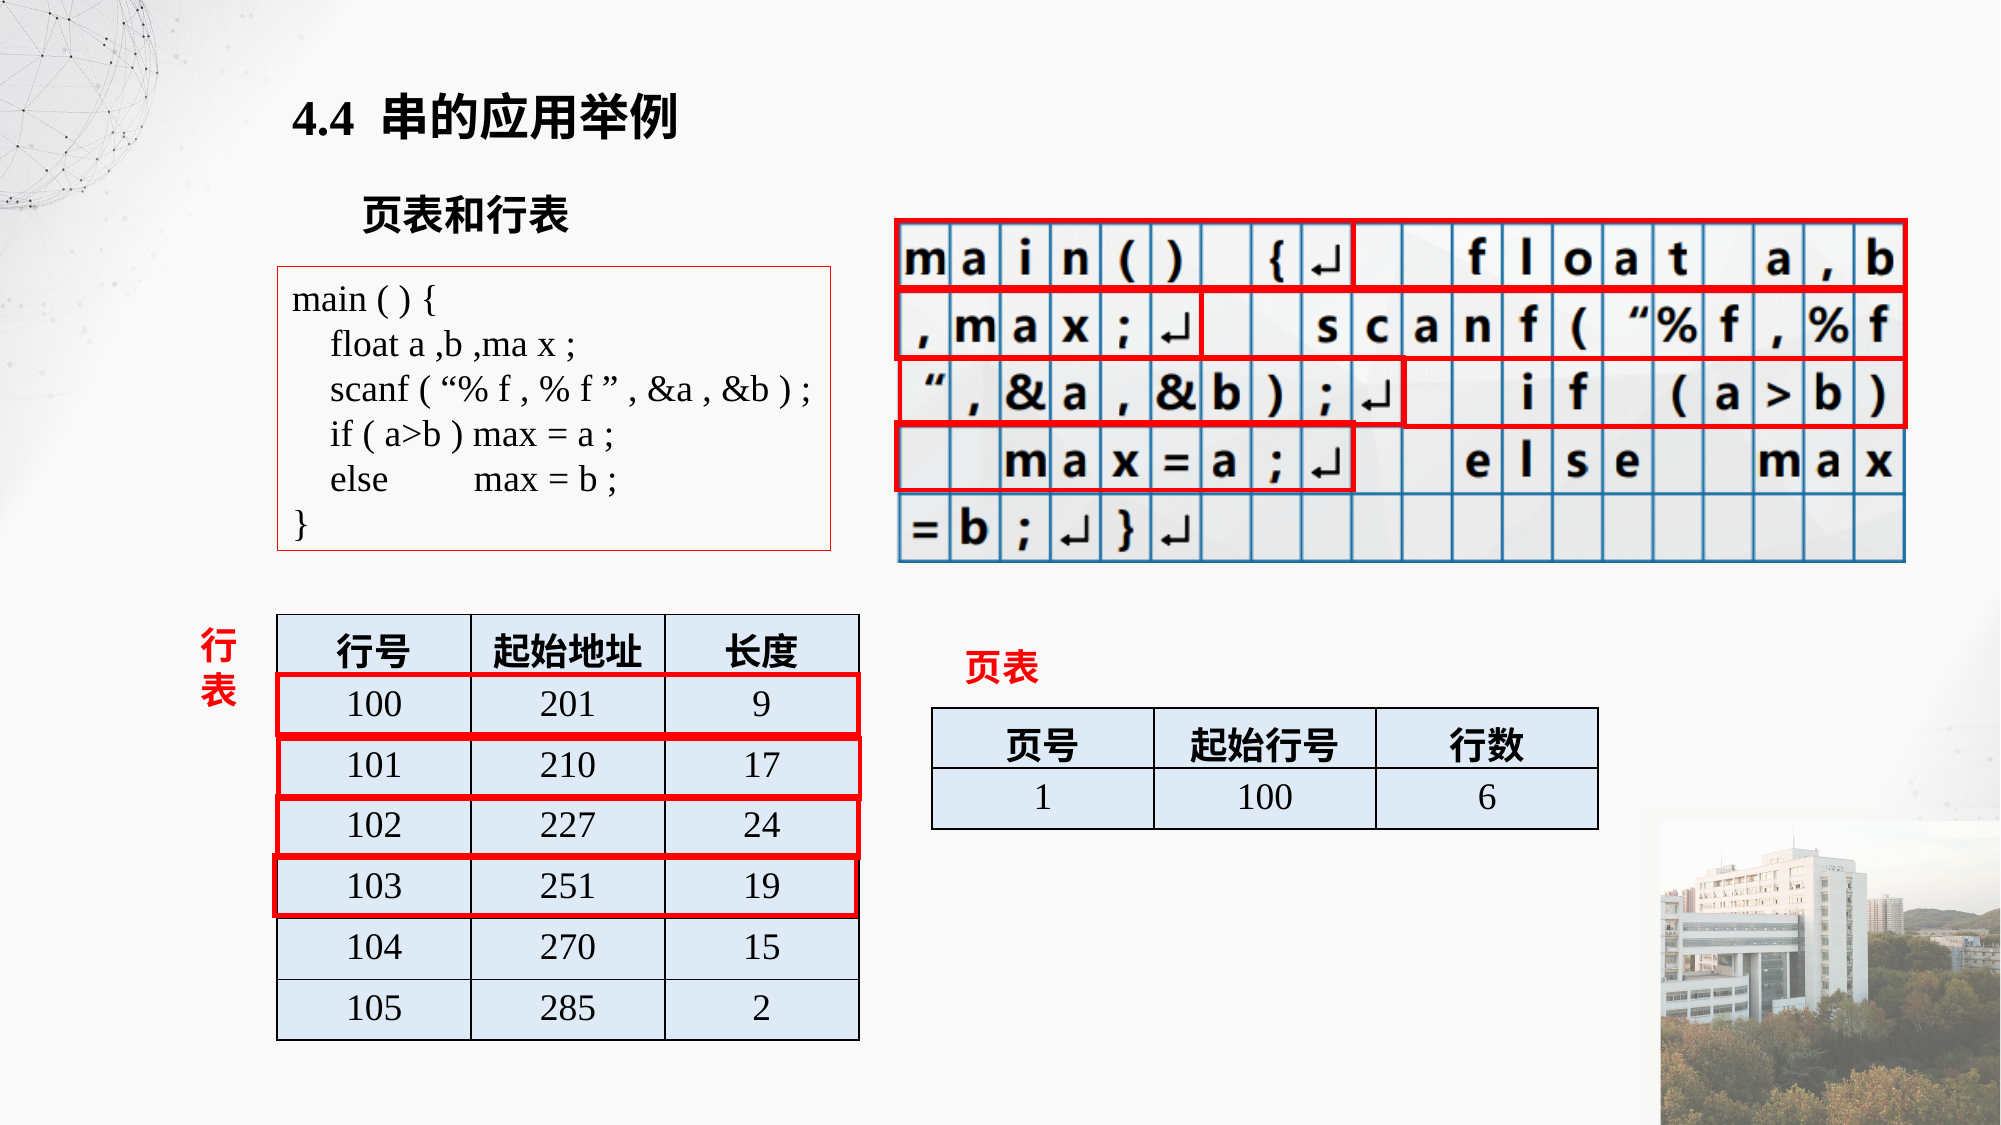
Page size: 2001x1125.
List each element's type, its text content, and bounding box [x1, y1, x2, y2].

text_box 页表和行表 [349, 167, 1040, 244]
table_cell 6 [1377, 769, 1597, 828]
table_header 行数 [1377, 709, 1597, 767]
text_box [1646, 808, 2000, 1125]
table_cell 100 [1155, 769, 1375, 828]
table_cell 285 [472, 980, 664, 1039]
table_header 起始地址 [472, 615, 664, 673]
table_cell 105 [278, 980, 470, 1039]
text_box 页表 [950, 636, 1081, 697]
text_box [278, 737, 861, 800]
table_cell 270 [472, 919, 664, 979]
text_box [276, 673, 860, 736]
text_box main ( ) { float a ,b ,ma x ; scanf ( “% f , % f ” , &a , &b ) ; if ( a>b ) max = a ; else max = b ; } [277, 266, 831, 551]
table_header 页号 [933, 709, 1153, 767]
text_box [276, 796, 860, 858]
table_cell 1 [933, 769, 1153, 828]
table_header 起始行号 [1155, 709, 1375, 767]
table_cell 104 [278, 919, 470, 979]
table_header 行号 [278, 615, 470, 673]
text_box 4.4 串的应用举例 [277, 60, 802, 153]
table_cell 2 [666, 980, 858, 1039]
text_box 行表 [185, 614, 271, 720]
table_header 长度 [666, 615, 858, 673]
table_cell 15 [666, 919, 858, 979]
picture [0, 0, 2000, 1125]
text_box [274, 854, 857, 917]
